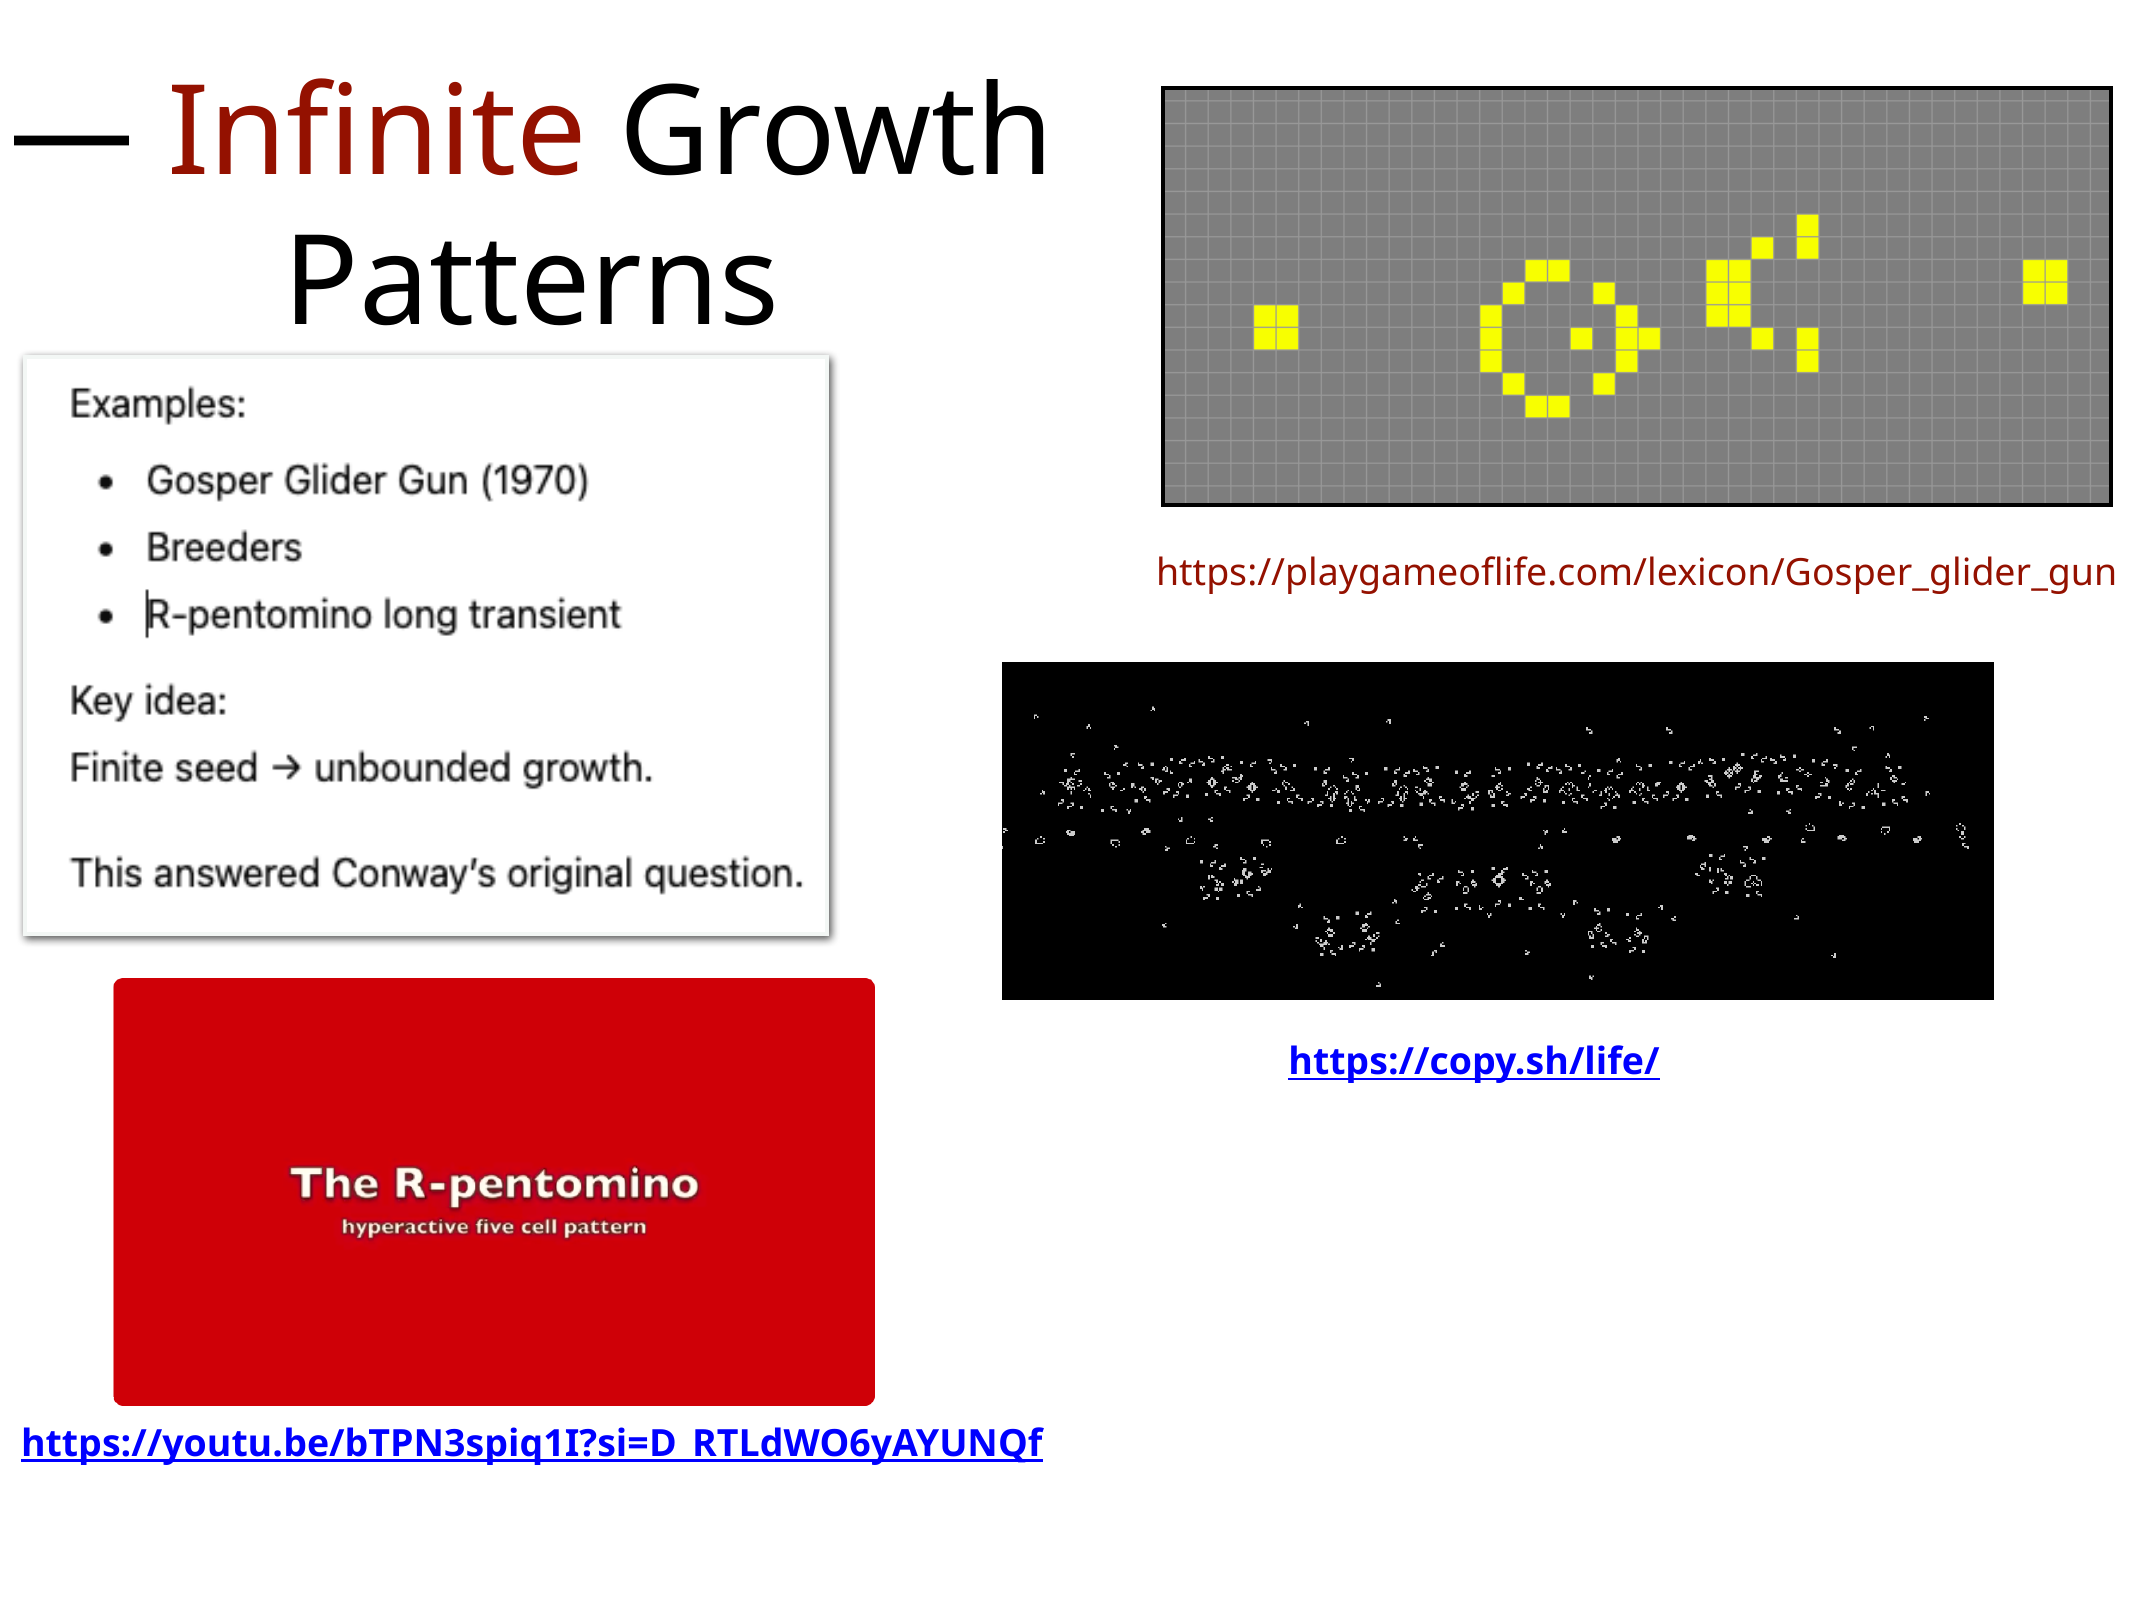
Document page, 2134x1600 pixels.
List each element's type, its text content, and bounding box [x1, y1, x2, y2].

picture [27, 358, 826, 933]
text_box https://copy.sh/life/ [1280, 1028, 1669, 1097]
picture [109, 974, 876, 1408]
picture [1165, 89, 2110, 503]
text_box https://youtu.be/bTPN3spiq1I?si=D_RTLdWO6yAYUNQf [12, 1410, 1052, 1479]
text_box — Infinite Growth Patterns [0, 41, 1198, 358]
text_box https://playgameoflife.com/lexicon/Gosper_glider_gun [1147, 539, 2127, 602]
picture [1002, 662, 1994, 1001]
